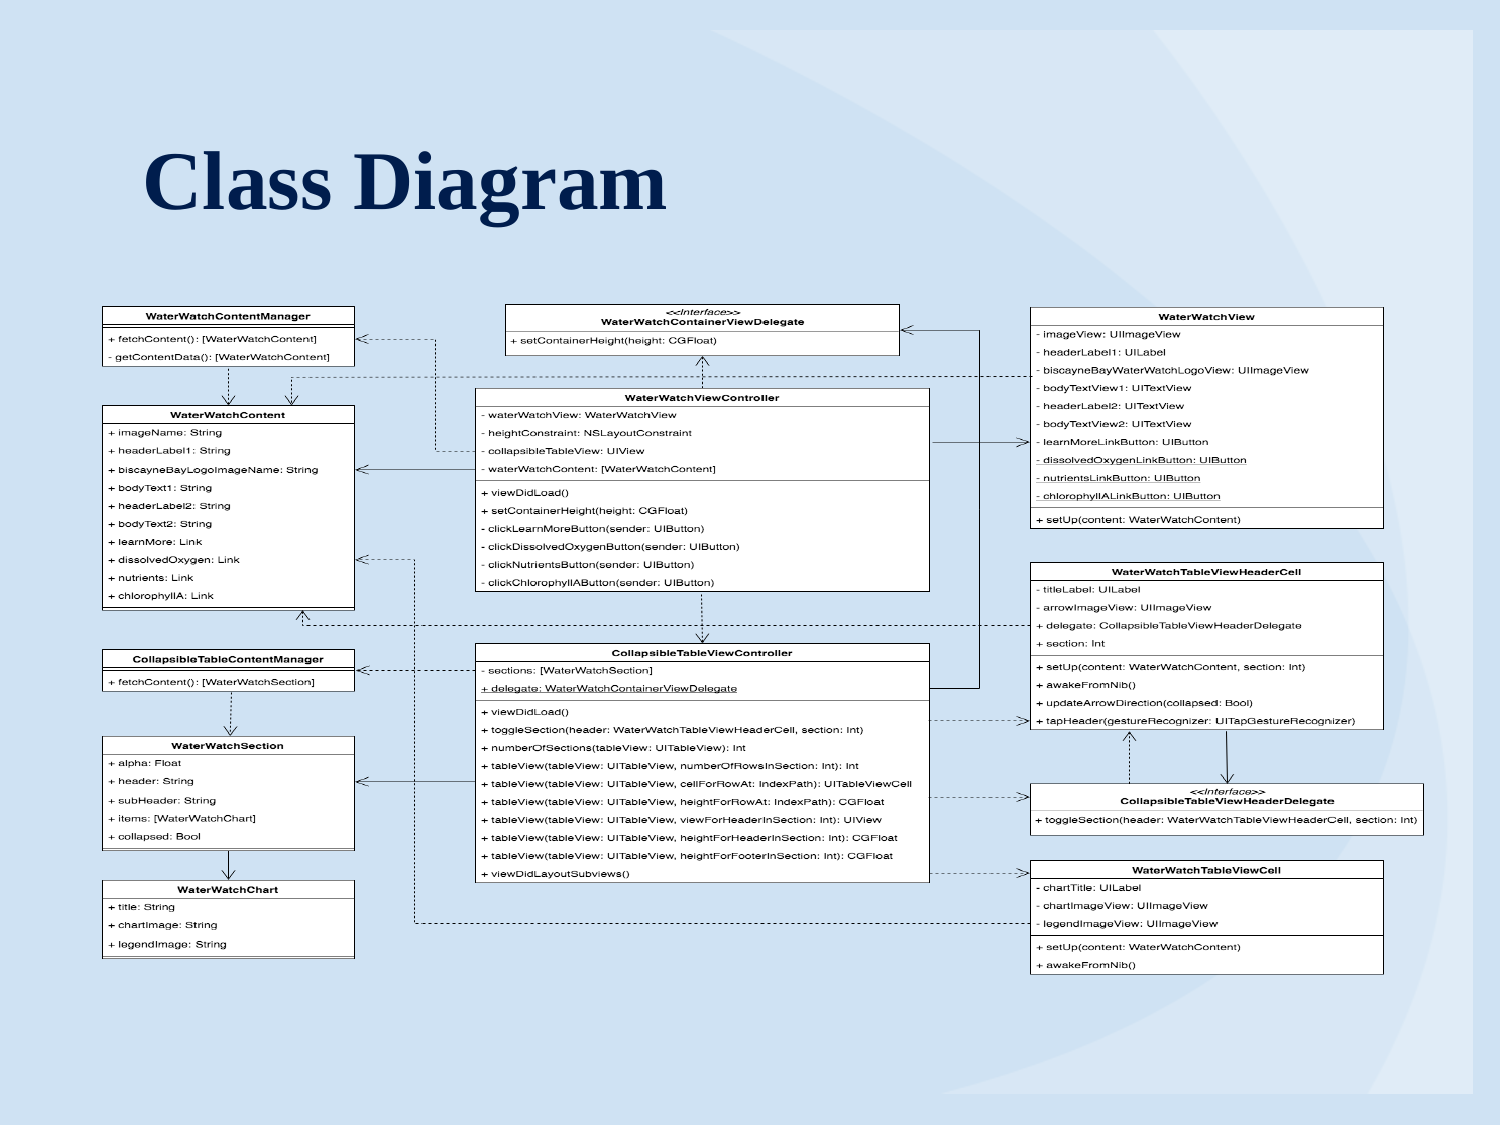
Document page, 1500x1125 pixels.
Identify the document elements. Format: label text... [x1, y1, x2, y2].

title Class Diagram [127, 62, 1372, 234]
picture [24, 30, 1473, 1094]
